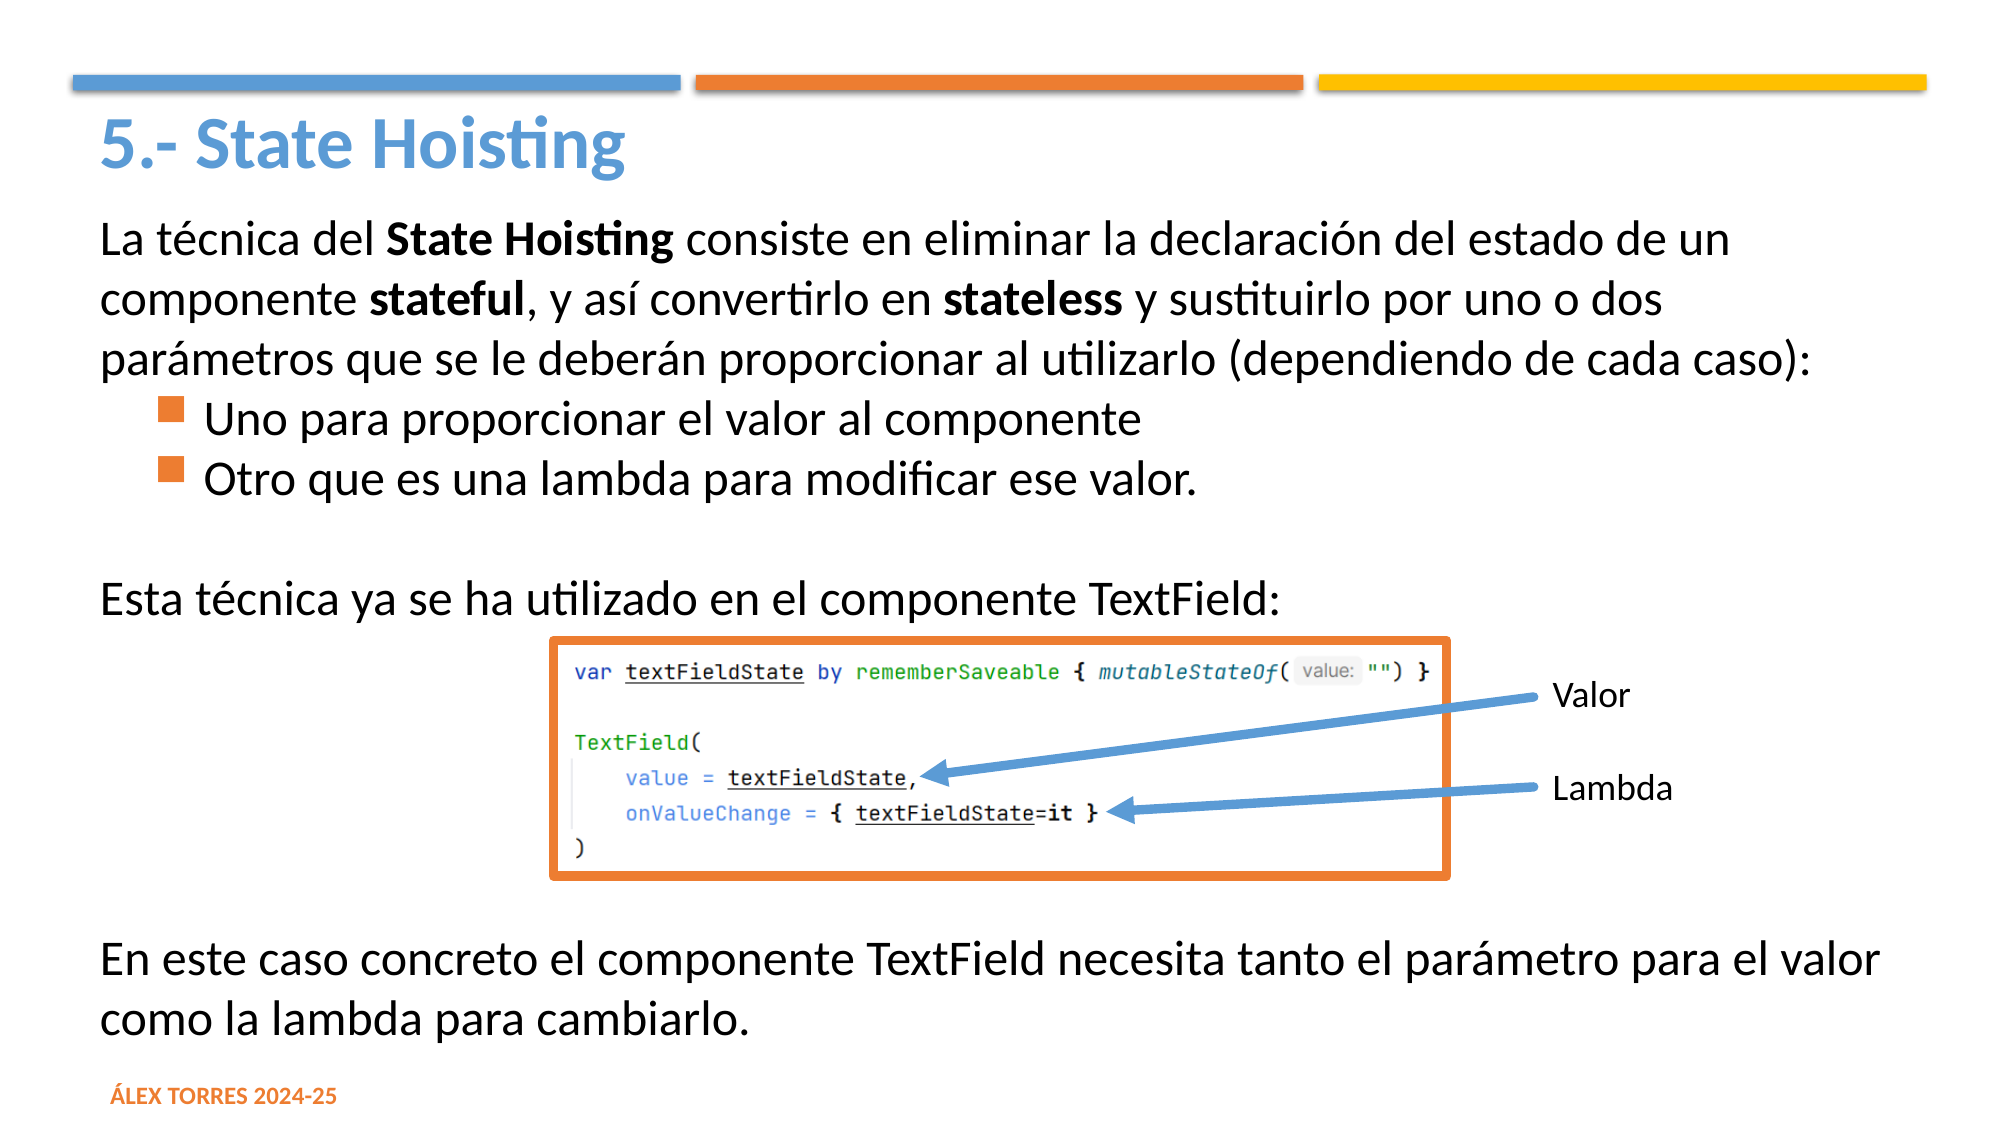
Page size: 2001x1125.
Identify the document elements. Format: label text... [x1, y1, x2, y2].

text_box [1105, 786, 1535, 813]
picture [557, 644, 1443, 872]
text_box Lambda [1537, 755, 1689, 815]
text_box 5.- State Hoisting [85, 78, 1915, 188]
text_box La técnica del State Hoisting consiste en eliminar la declaración del estado de un componente stateful, y así convertirlo en stateless y sustituirlo por uno o dos parámetros que se le deberán proporcionar al utilizarlo (dependiendo de cada caso): Uno para proporcionar el valor al componente Otro que es una lambda para modificar ese valor. Esta técnica ya se ha utilizado en el componente TextField: En este caso concreto el componente TextField necesita tanto el parámetro para el valor como la lambda para cambiarlo. [85, 190, 1915, 1074]
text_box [919, 696, 1535, 777]
text_box Valor [1537, 662, 1646, 723]
